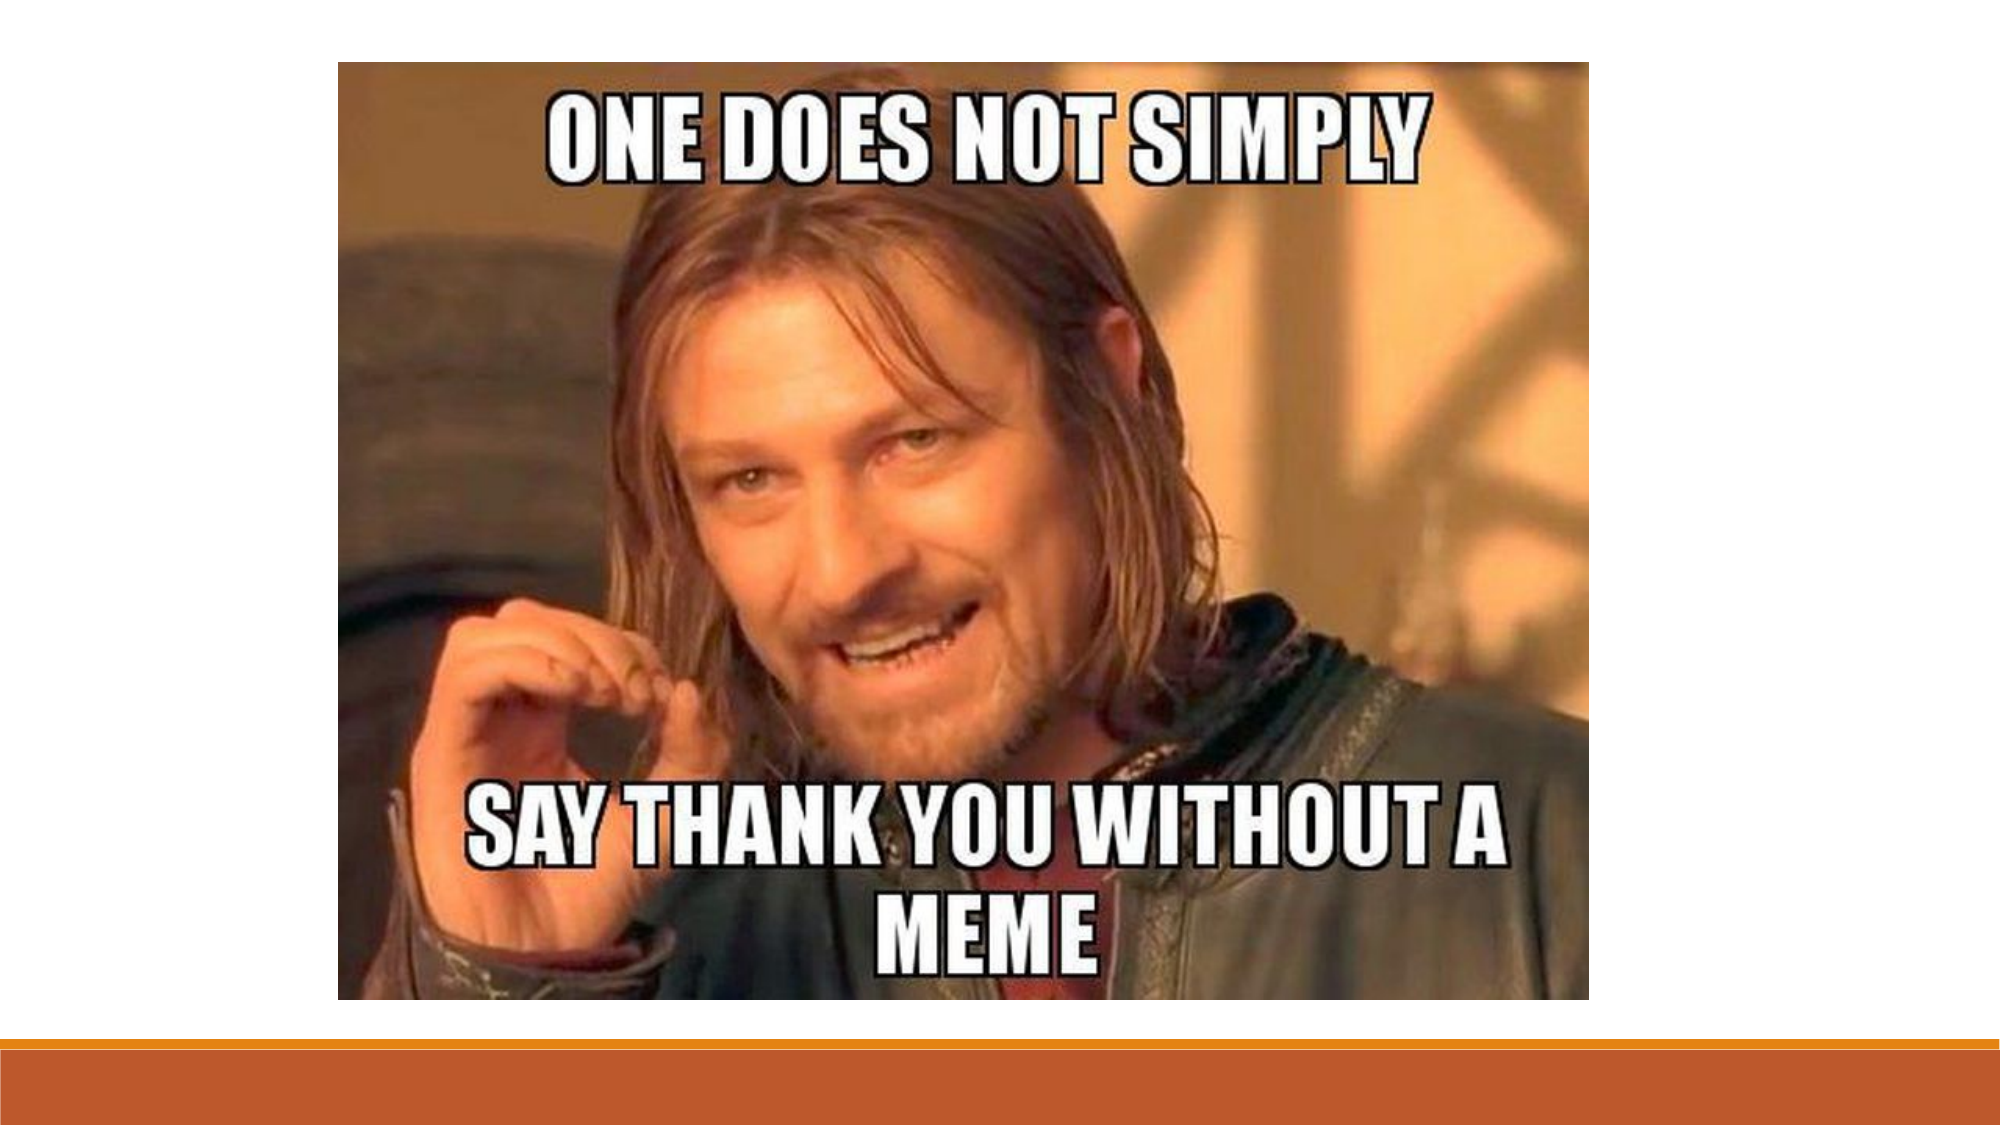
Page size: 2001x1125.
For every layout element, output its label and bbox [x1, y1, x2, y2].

picture [337, 61, 1589, 1001]
